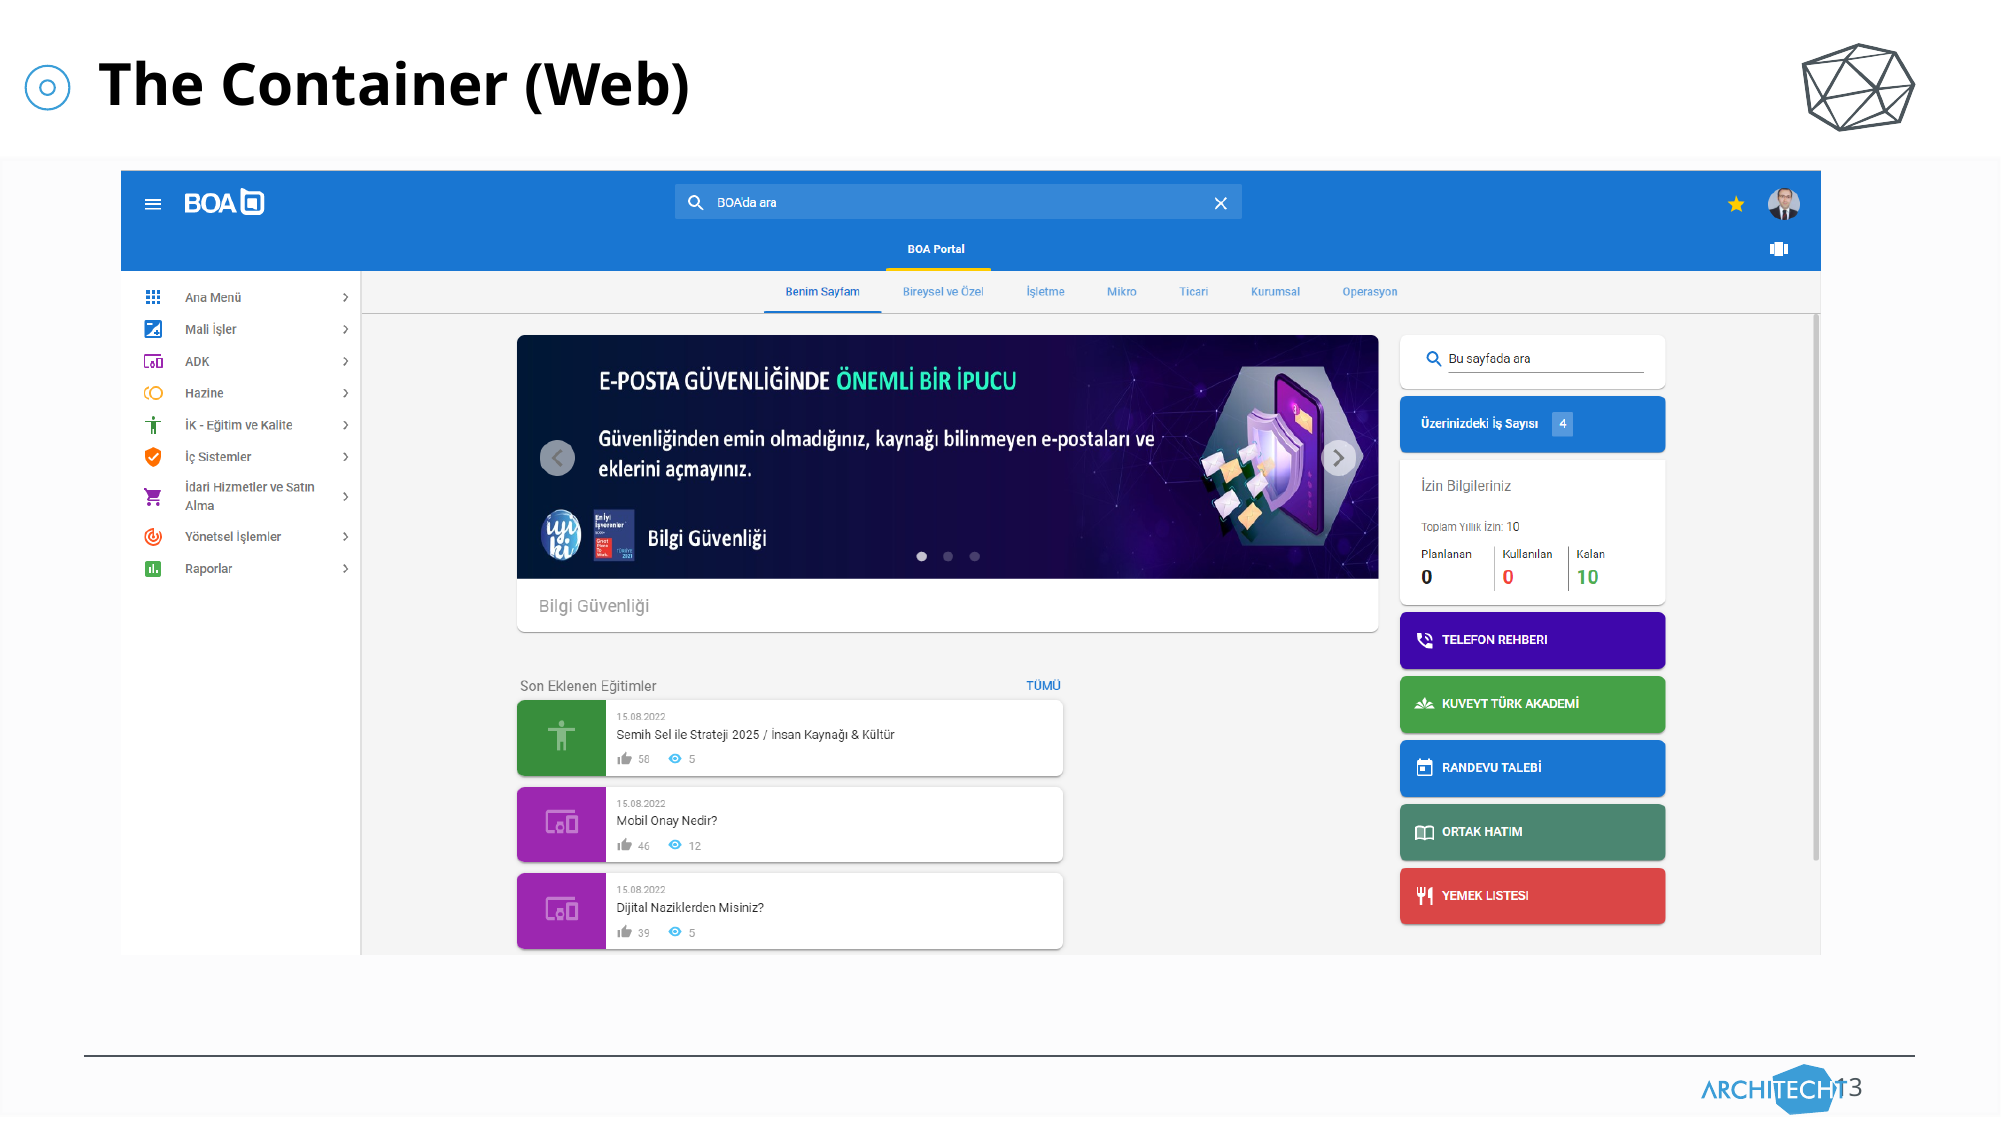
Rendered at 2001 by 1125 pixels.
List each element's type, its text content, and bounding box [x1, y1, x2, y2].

picture [1797, 38, 1924, 137]
picture [121, 170, 1821, 955]
list The Container (Web) [83, 47, 1798, 128]
